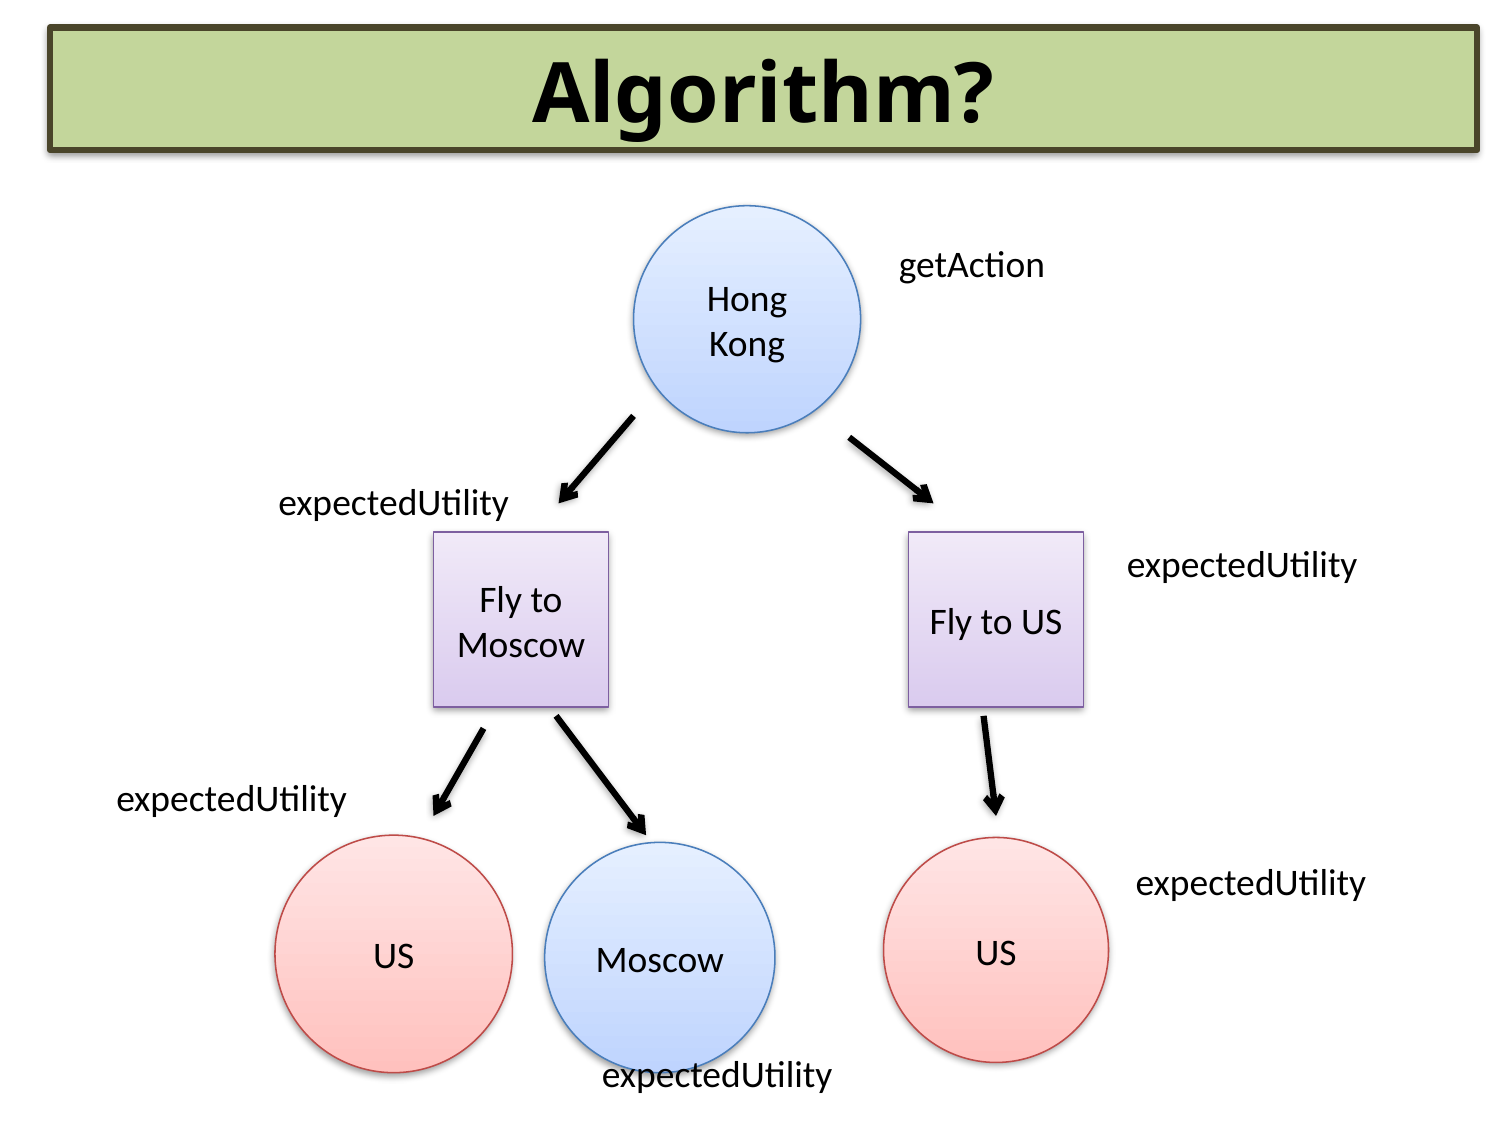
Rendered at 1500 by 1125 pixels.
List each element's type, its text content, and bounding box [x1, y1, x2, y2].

text_box expectedUtility [101, 767, 362, 827]
text_box expectedUtility [263, 470, 524, 531]
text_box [433, 728, 484, 817]
text_box Moscow [543, 841, 776, 1048]
text_box US [882, 836, 1110, 1064]
text_box expectedUtility [1112, 532, 1373, 592]
text_box Fly to US [908, 531, 1084, 708]
text_box expectedUtility [1120, 850, 1382, 911]
text_box Hong Kong [632, 204, 862, 434]
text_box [983, 715, 997, 817]
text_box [848, 437, 934, 504]
text_box Fly to Moscow [433, 531, 609, 708]
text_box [558, 415, 634, 504]
text_box expectedUtility [587, 1042, 848, 1103]
text_box Algorithm? [47, 24, 1480, 153]
text_box getAction [884, 232, 1061, 292]
text_box US [274, 834, 514, 1074]
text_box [555, 715, 647, 836]
